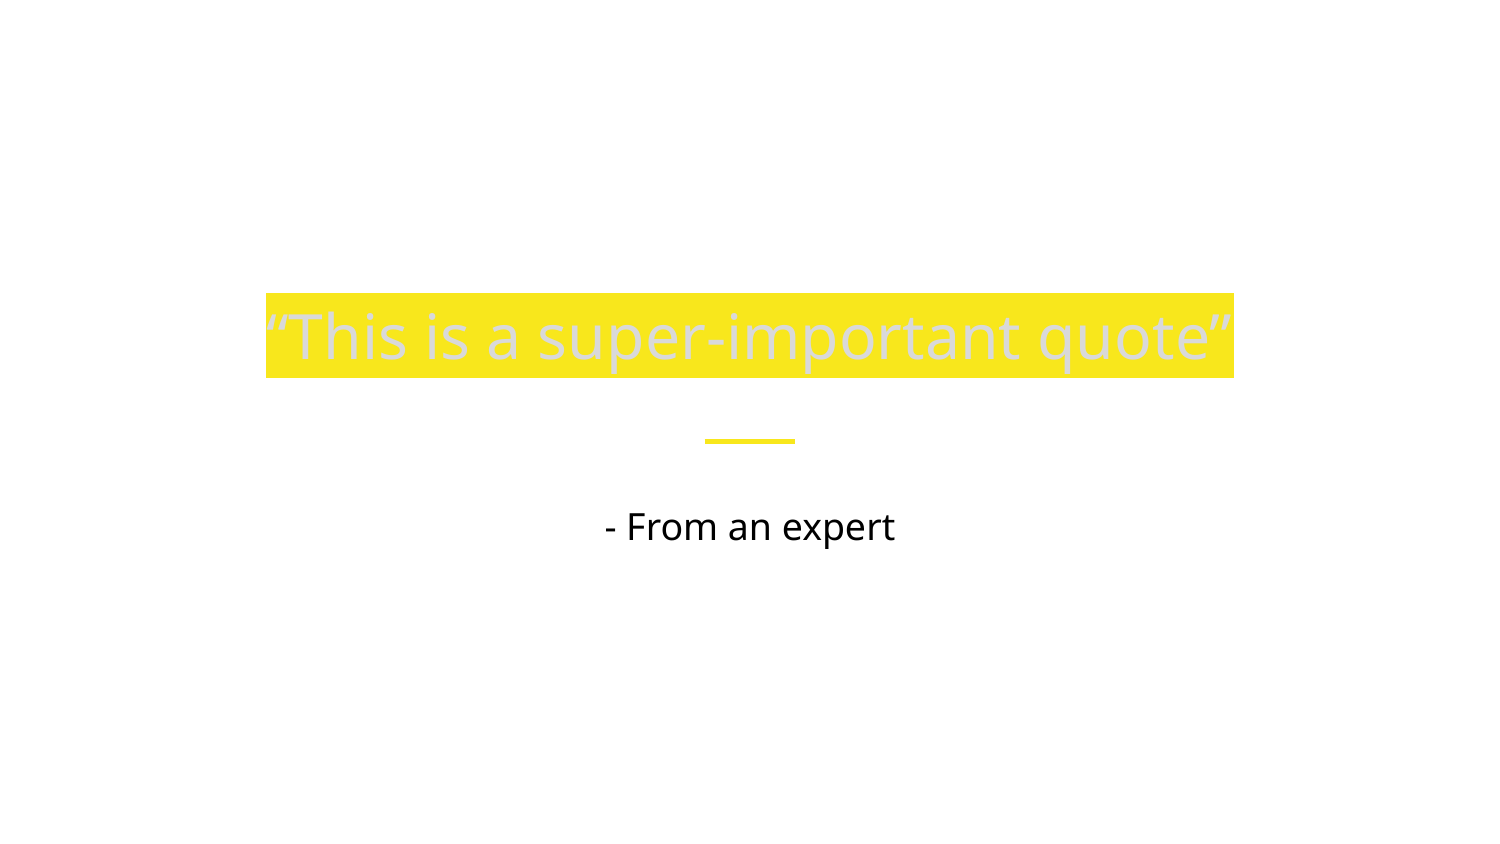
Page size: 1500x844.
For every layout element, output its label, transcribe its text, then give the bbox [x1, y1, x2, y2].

list - From an expert [126, 485, 1374, 571]
title “This is a super-important quote” [126, 272, 1374, 398]
